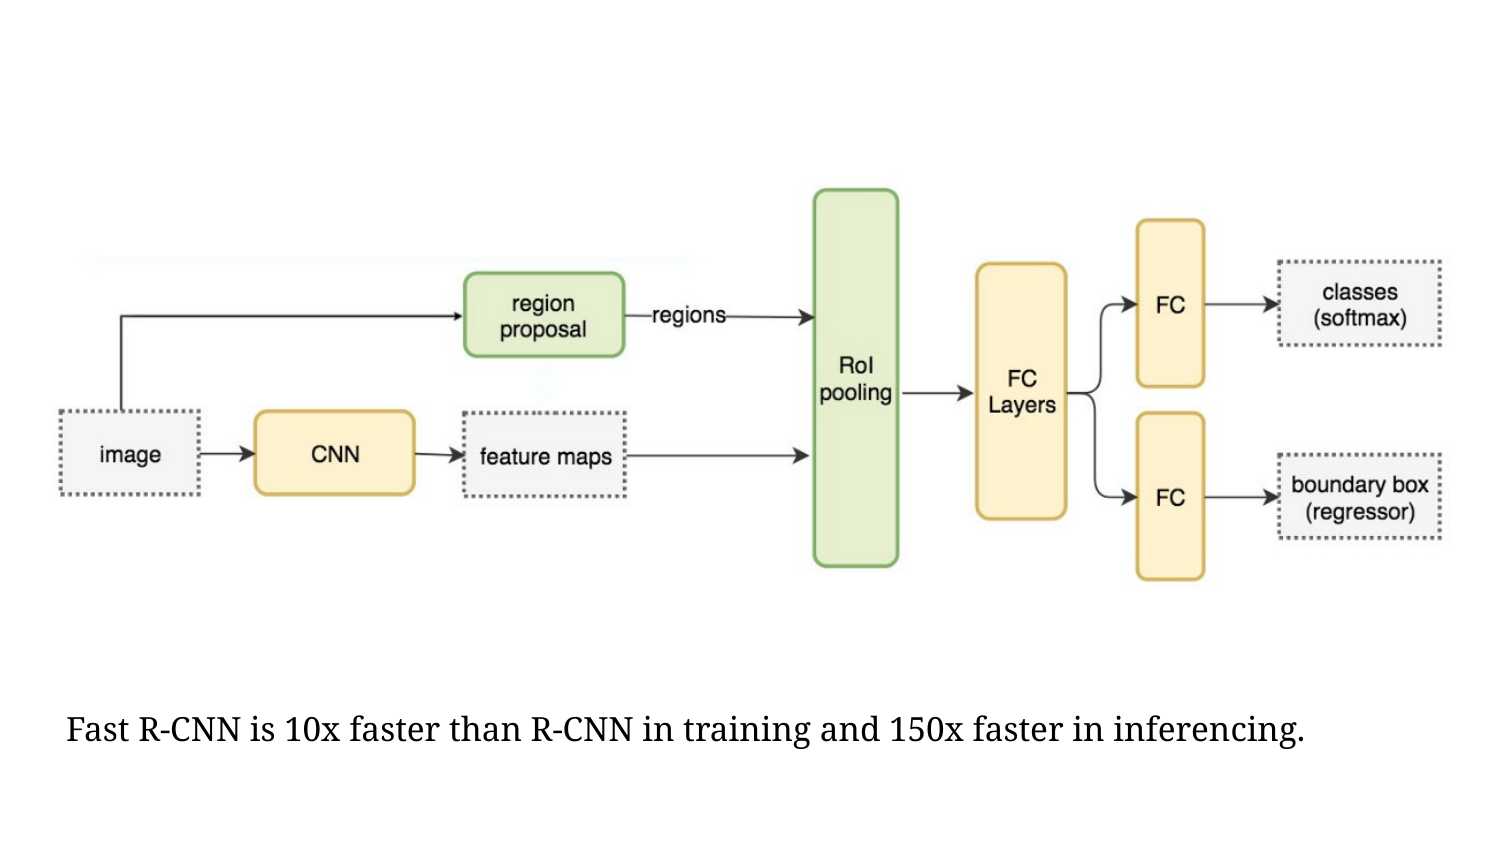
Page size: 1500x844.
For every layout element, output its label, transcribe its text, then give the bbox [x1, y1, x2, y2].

picture [42, 166, 1458, 596]
list Fast R-CNN is 10x faster than R-CNN in training and 150x faster in inferencing. [51, 687, 1449, 811]
